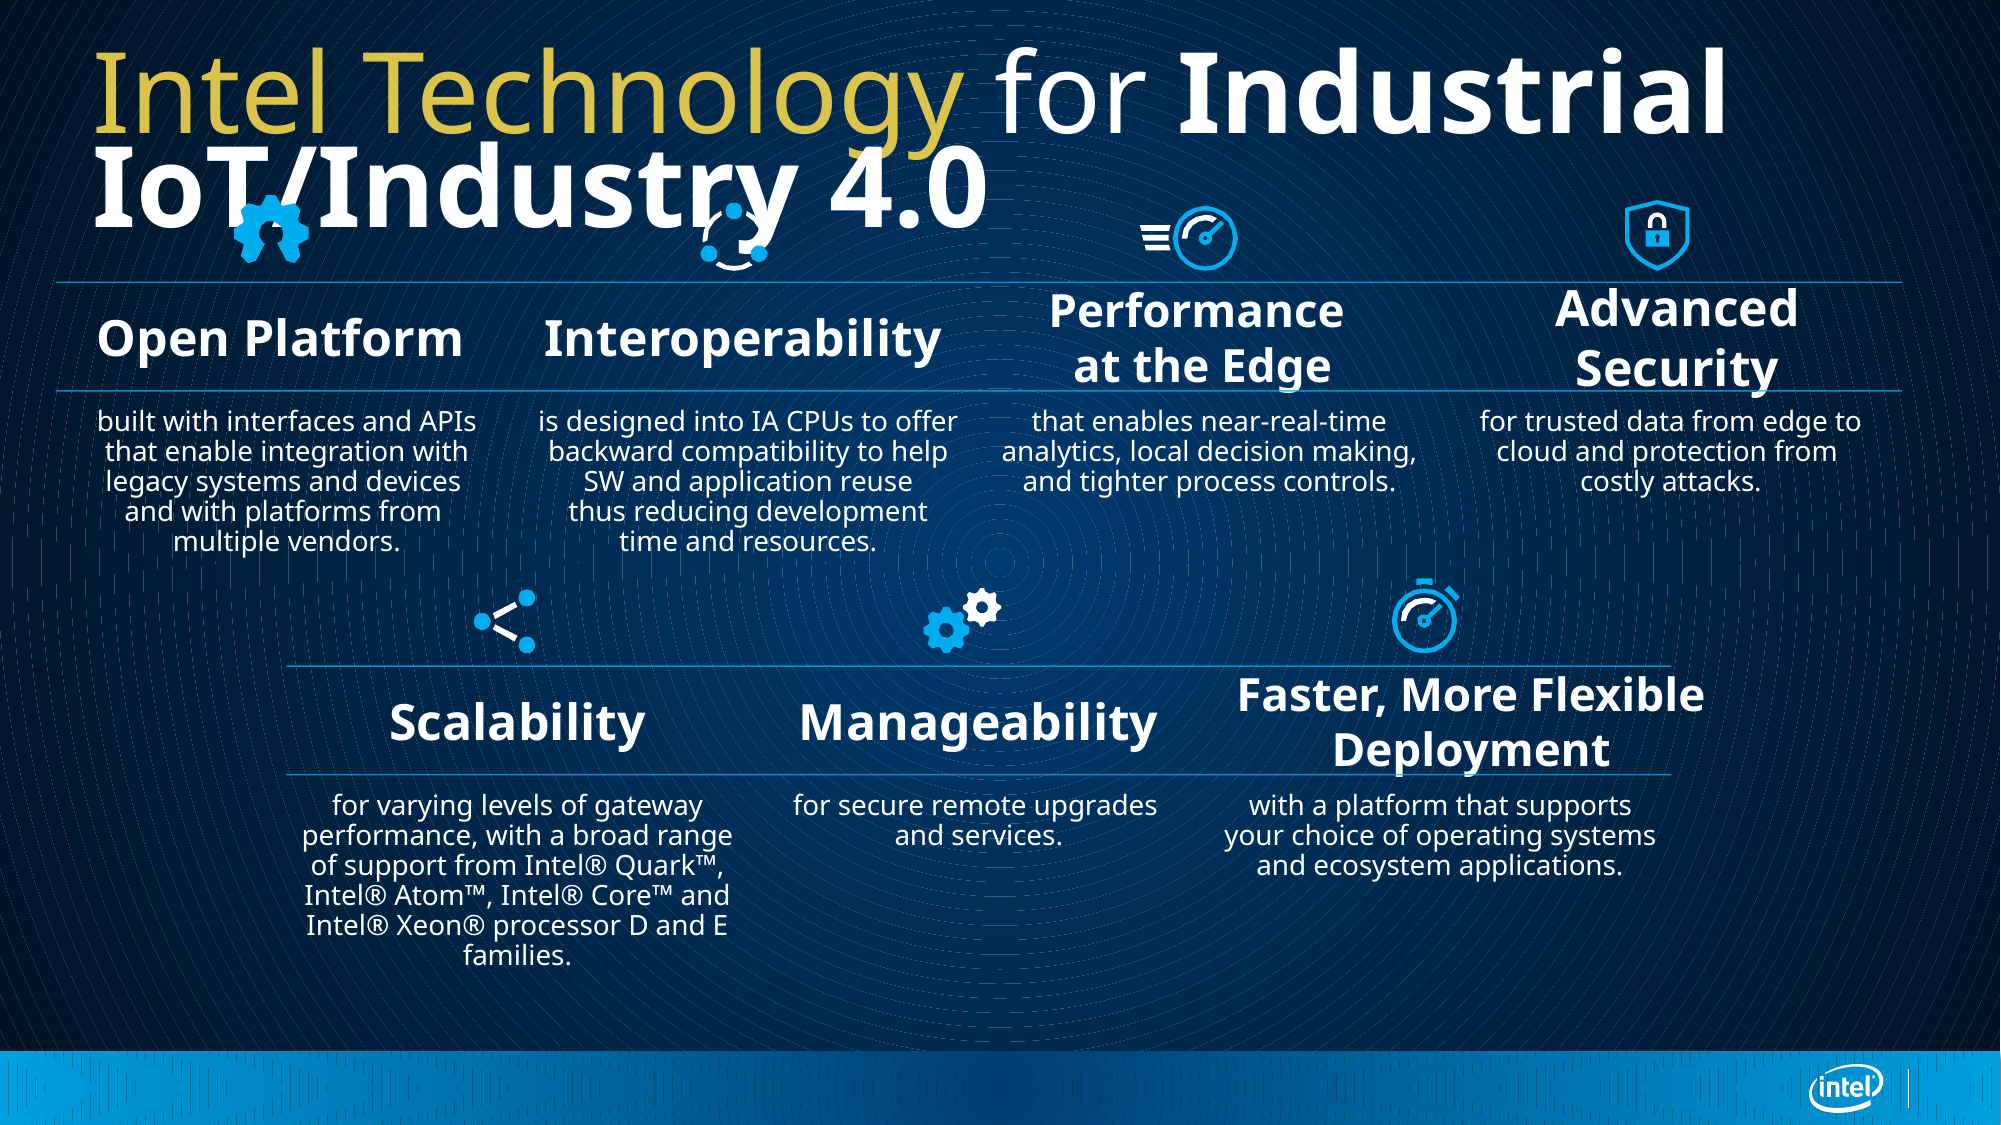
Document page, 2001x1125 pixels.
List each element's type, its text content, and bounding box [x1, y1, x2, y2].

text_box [1209, 665, 1671, 775]
text_box Advanced Security [1908, 282, 1916, 391]
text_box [56, 282, 516, 392]
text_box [700, 202, 768, 271]
text_box with a platform that supports your choice of operating systems and ecosystem applications. [1209, 784, 1671, 919]
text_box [1439, 282, 1902, 392]
text_box for trusted data from edge to cloud and protection from costly attacks. [1440, 400, 1902, 506]
text_box that enables near-real-time analytics, local decision making, and tighter process controls. [978, 400, 1440, 506]
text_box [923, 587, 1002, 654]
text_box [473, 589, 536, 654]
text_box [978, 282, 1439, 392]
text_box is designed into IA CPUs to offer backward compatibility to help SW and application reuse thus reducing development time and resources. [517, 400, 979, 566]
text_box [517, 282, 977, 392]
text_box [1139, 205, 1239, 271]
title Intel Technology for Industrial IoT/Industry 4.0 [77, 49, 1923, 169]
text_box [1391, 578, 1460, 654]
text_box for varying levels of gateway performance, with a broad range of support from Intel® Quark™, Intel® Atom™, Intel® Core™ and Intel® Xeon® processor D and E families. [275, 784, 760, 979]
text_box built with interfaces and APIs that enable integration with legacy systems and devices and with platforms from multiple vendors. [56, 400, 517, 566]
text_box for secure remote upgrades and services. [748, 784, 1209, 859]
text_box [747, 665, 1209, 775]
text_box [1624, 199, 1690, 271]
text_box Faster, More Flexible Deployment [1676, 666, 1733, 775]
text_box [286, 665, 747, 775]
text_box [233, 194, 309, 271]
